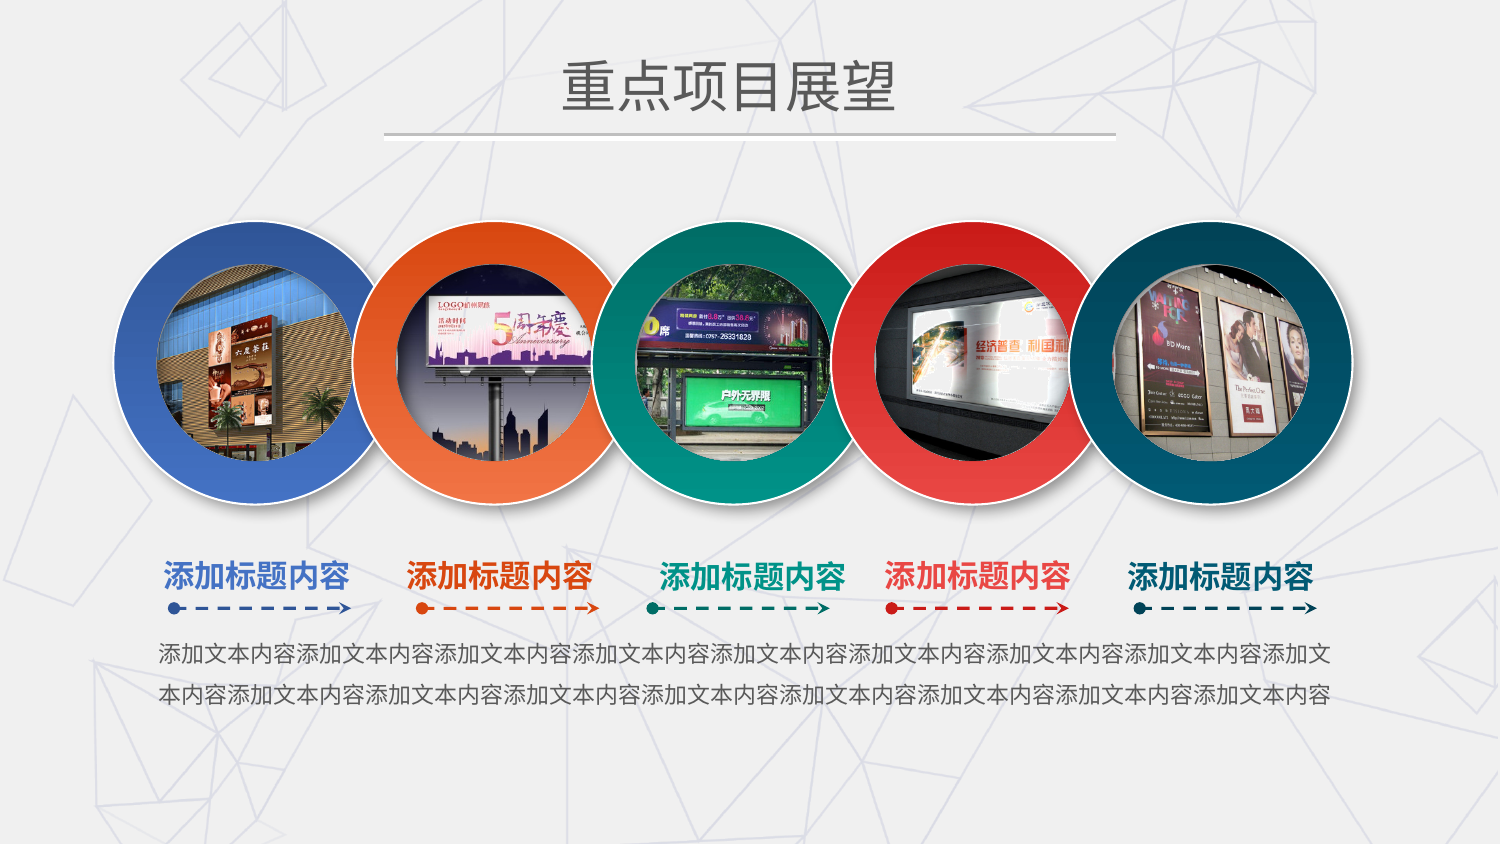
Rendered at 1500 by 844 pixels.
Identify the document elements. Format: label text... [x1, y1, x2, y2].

text_box [1056, 602, 1069, 615]
text_box [167, 602, 184, 615]
text_box [586, 602, 600, 615]
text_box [1068, 220, 1353, 505]
text_box 添加标题内容 [1115, 532, 1346, 600]
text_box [352, 220, 591, 505]
text_box 添加标题内容 [394, 532, 609, 600]
text_box [885, 602, 902, 615]
title 重点项目展望 [280, 51, 1178, 136]
text_box [1133, 602, 1150, 615]
text_box 添加标题内容 [151, 532, 365, 600]
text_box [591, 220, 830, 505]
text_box 添加标题内容 [873, 532, 1096, 600]
text_box 添加标题内容 [648, 532, 861, 600]
text_box [415, 602, 432, 615]
text_box 添加文本内容添加文本内容添加文本内容添加文本内容添加文本内容添加文本内容添加文本内容添加文本内容添加文本内容添加文本内容添加文本内容添加文本内容添加文本内容添加文本内容添加文本内容添加文本内容添加文本内容 [147, 620, 1362, 714]
picture [0, 0, 1498, 844]
text_box [646, 602, 663, 615]
text_box [817, 602, 830, 615]
text_box [1304, 602, 1317, 615]
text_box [830, 220, 1068, 505]
text_box [338, 602, 352, 615]
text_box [113, 220, 352, 505]
